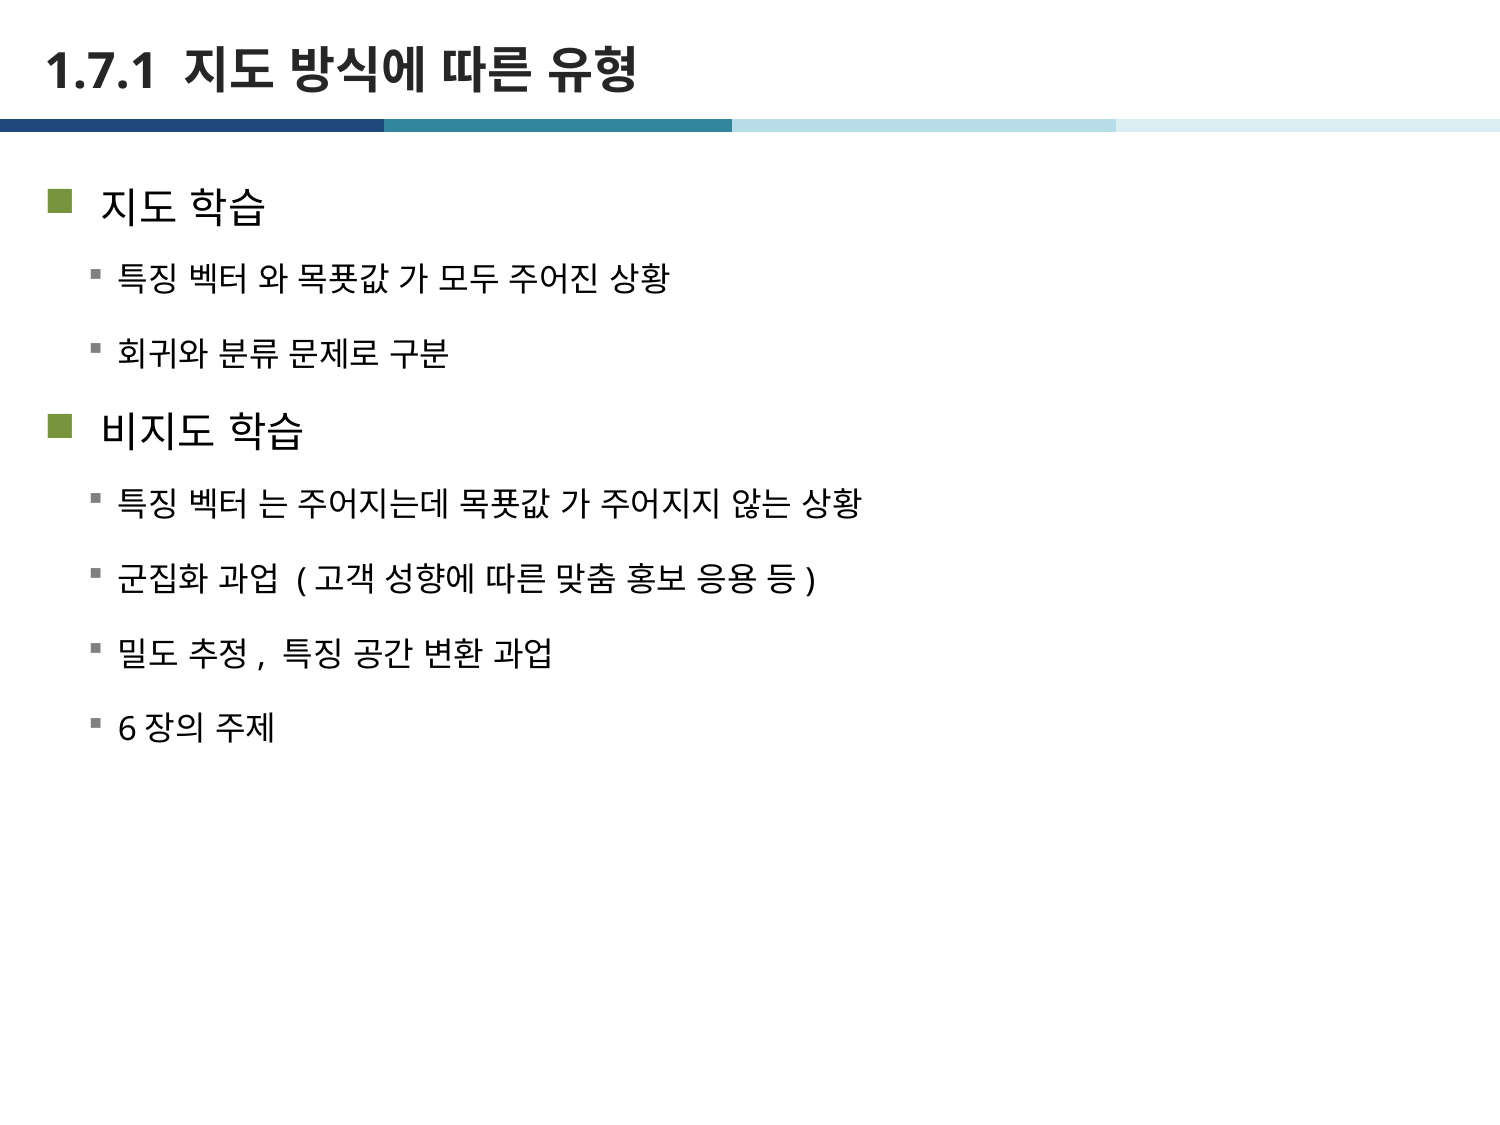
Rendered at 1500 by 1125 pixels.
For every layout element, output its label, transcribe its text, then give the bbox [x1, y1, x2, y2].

title 1.7.1 지도 방식에 따른 유형 [29, 23, 1389, 114]
